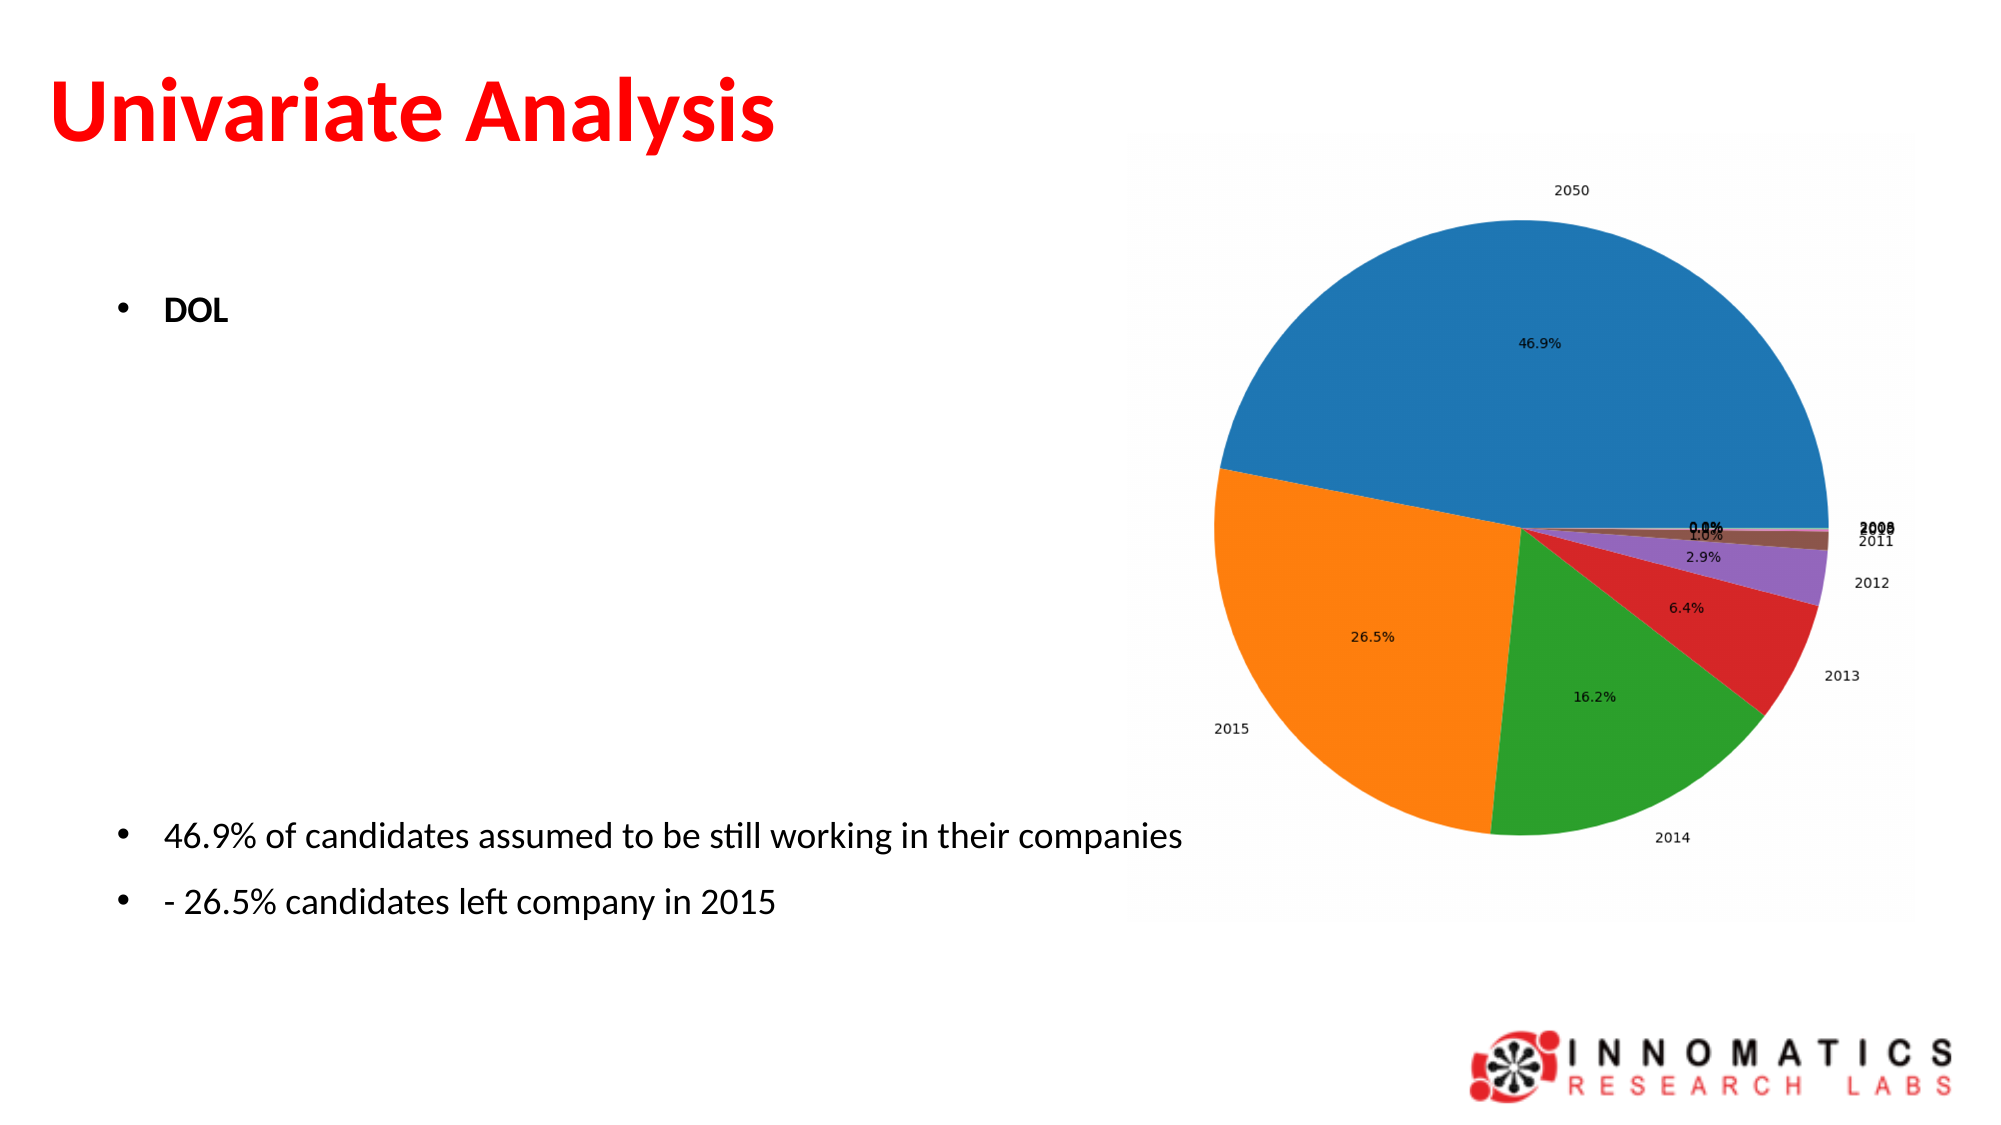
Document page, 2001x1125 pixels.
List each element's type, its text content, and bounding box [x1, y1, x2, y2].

picture [1126, 133, 1915, 922]
picture [1445, 1014, 1975, 1125]
title Univariate Analysis [34, 3, 1760, 221]
list DOL 46.9% of candidates assumed to be still working in their companies - 26.5% candidates left company in 2015 [85, 277, 1811, 991]
